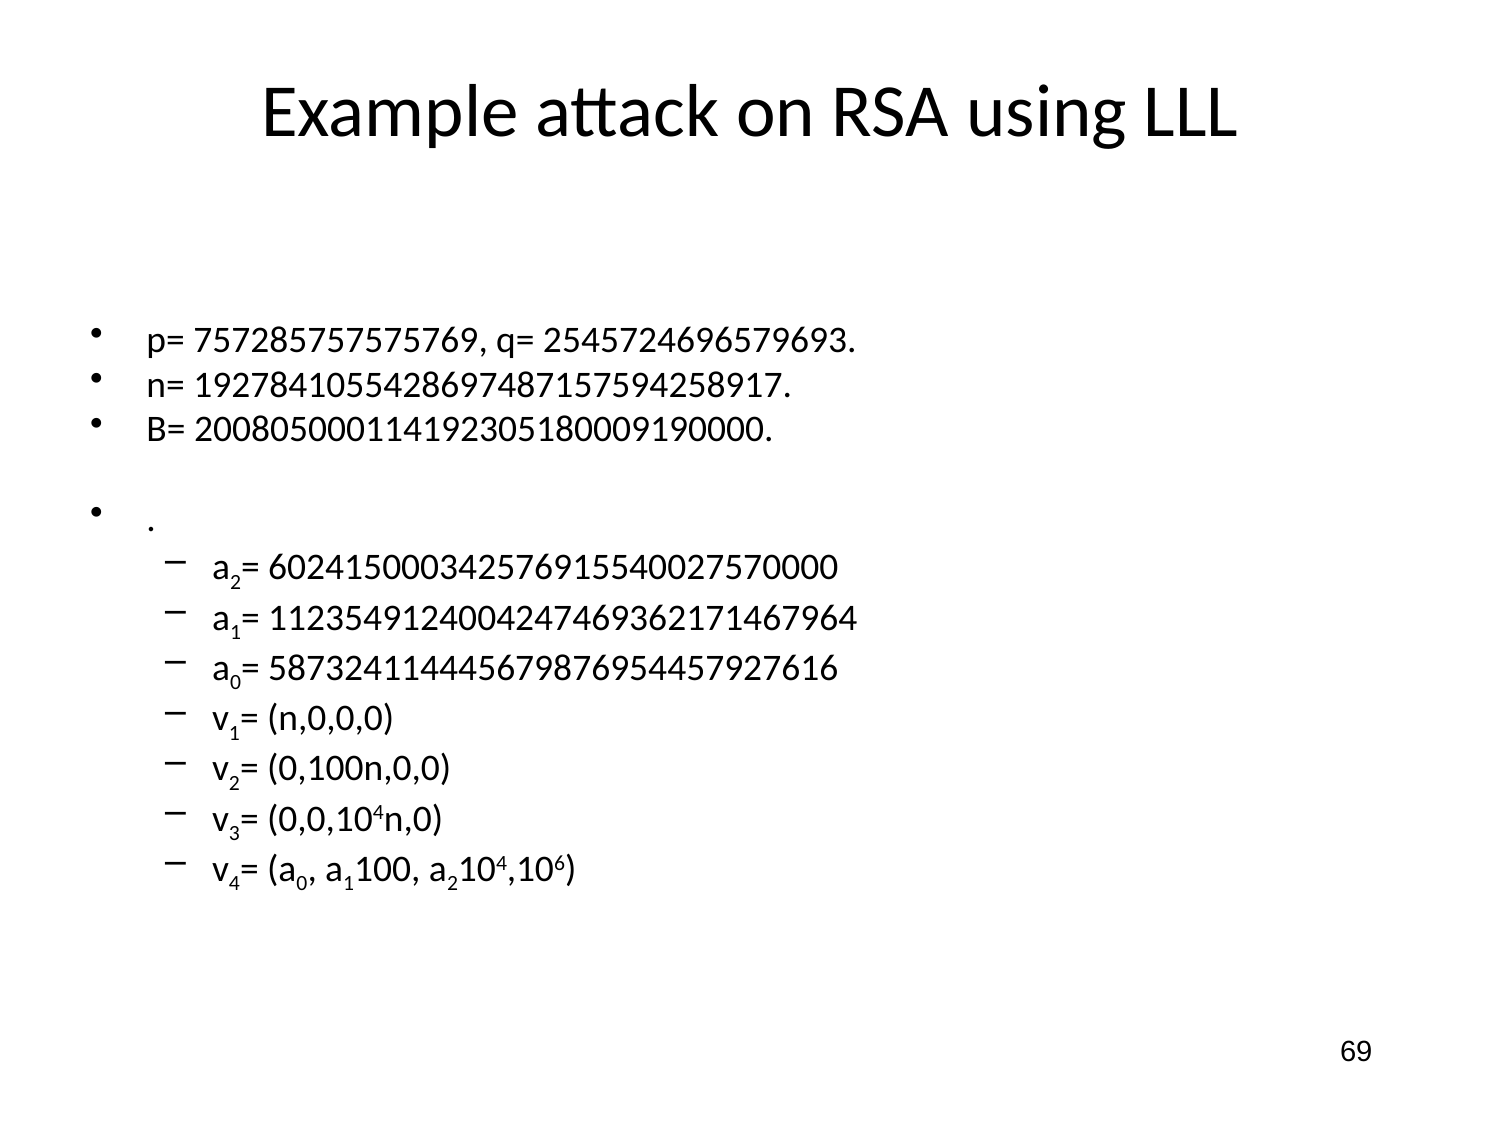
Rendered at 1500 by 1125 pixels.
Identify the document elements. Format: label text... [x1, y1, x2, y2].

slide_number 69 [1074, 1024, 1388, 1101]
title Example attack on RSA using LLL [112, 37, 1388, 176]
